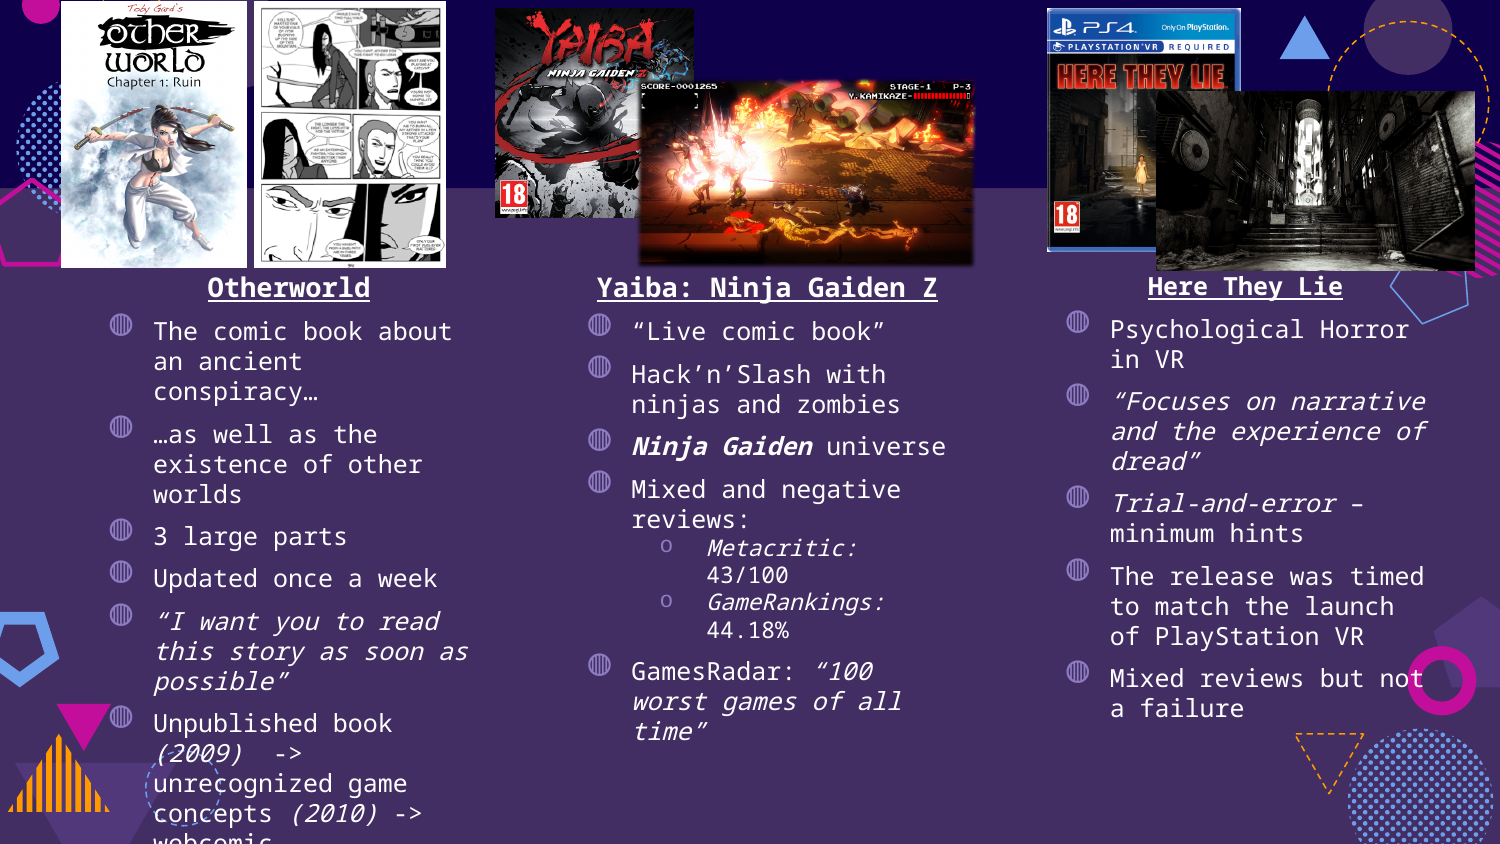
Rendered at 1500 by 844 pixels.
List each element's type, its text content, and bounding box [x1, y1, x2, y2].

list Here They Lie Psychological Horror in VR “Focuses on narrative and the experience of dread” Trial-and-error – minimum hints The release was timed to match the launch of PlayStation VR Mixed reviews but not a failure [1047, 259, 1444, 727]
picture [254, 0, 446, 268]
picture [1047, 8, 1476, 271]
list Yaiba: Ninja Gaiden Z “Live comic book” Hack’n’Slash with ninjas and zombies Ninja Gaiden universe Mixed and negative reviews: Metacritic: 43/100 GameRankings: 44.18% GamesRadar: “100 worst games of all time” [569, 255, 965, 710]
picture [494, 8, 977, 270]
picture [61, 0, 247, 268]
list Otherworld The comic book about an ancient conspiracy… …as well as the existence of other worlds 3 large parts Updated once a week “I want you to read this story as soon as possible” Unpublished book (2009) -> unrecognized game concepts (2010) -> webcomic [91, 255, 487, 835]
